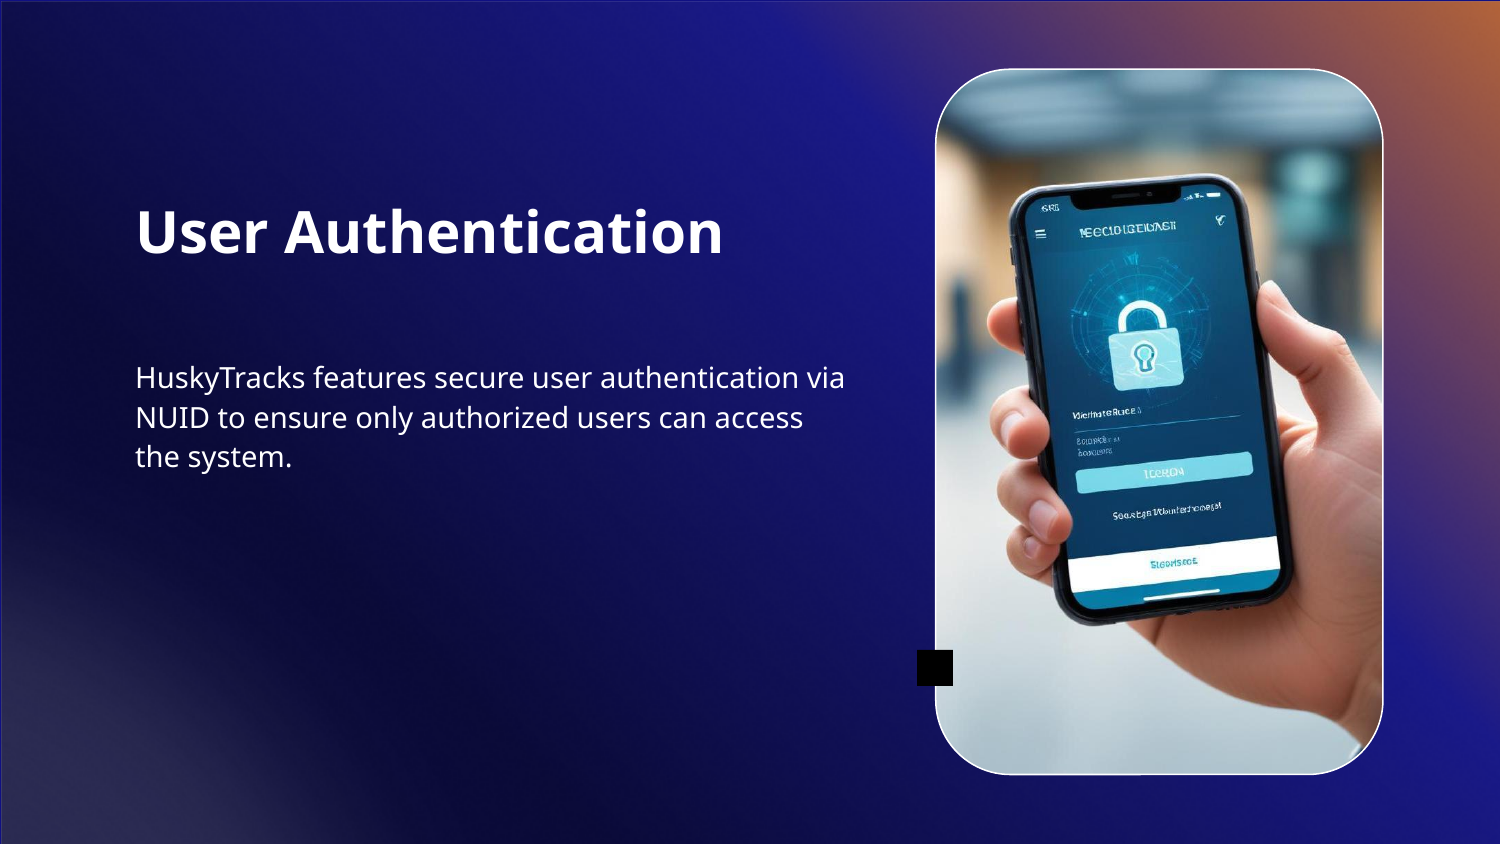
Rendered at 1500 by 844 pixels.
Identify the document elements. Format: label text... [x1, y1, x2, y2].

text_box [935, 69, 1383, 775]
picture [2, 2, 1500, 844]
title User Authentication [120, 145, 868, 318]
text_box [917, 649, 953, 686]
subtitle HuskyTracks features secure user authentication via NUID to ensure only authorized users can access the system. [120, 341, 868, 699]
